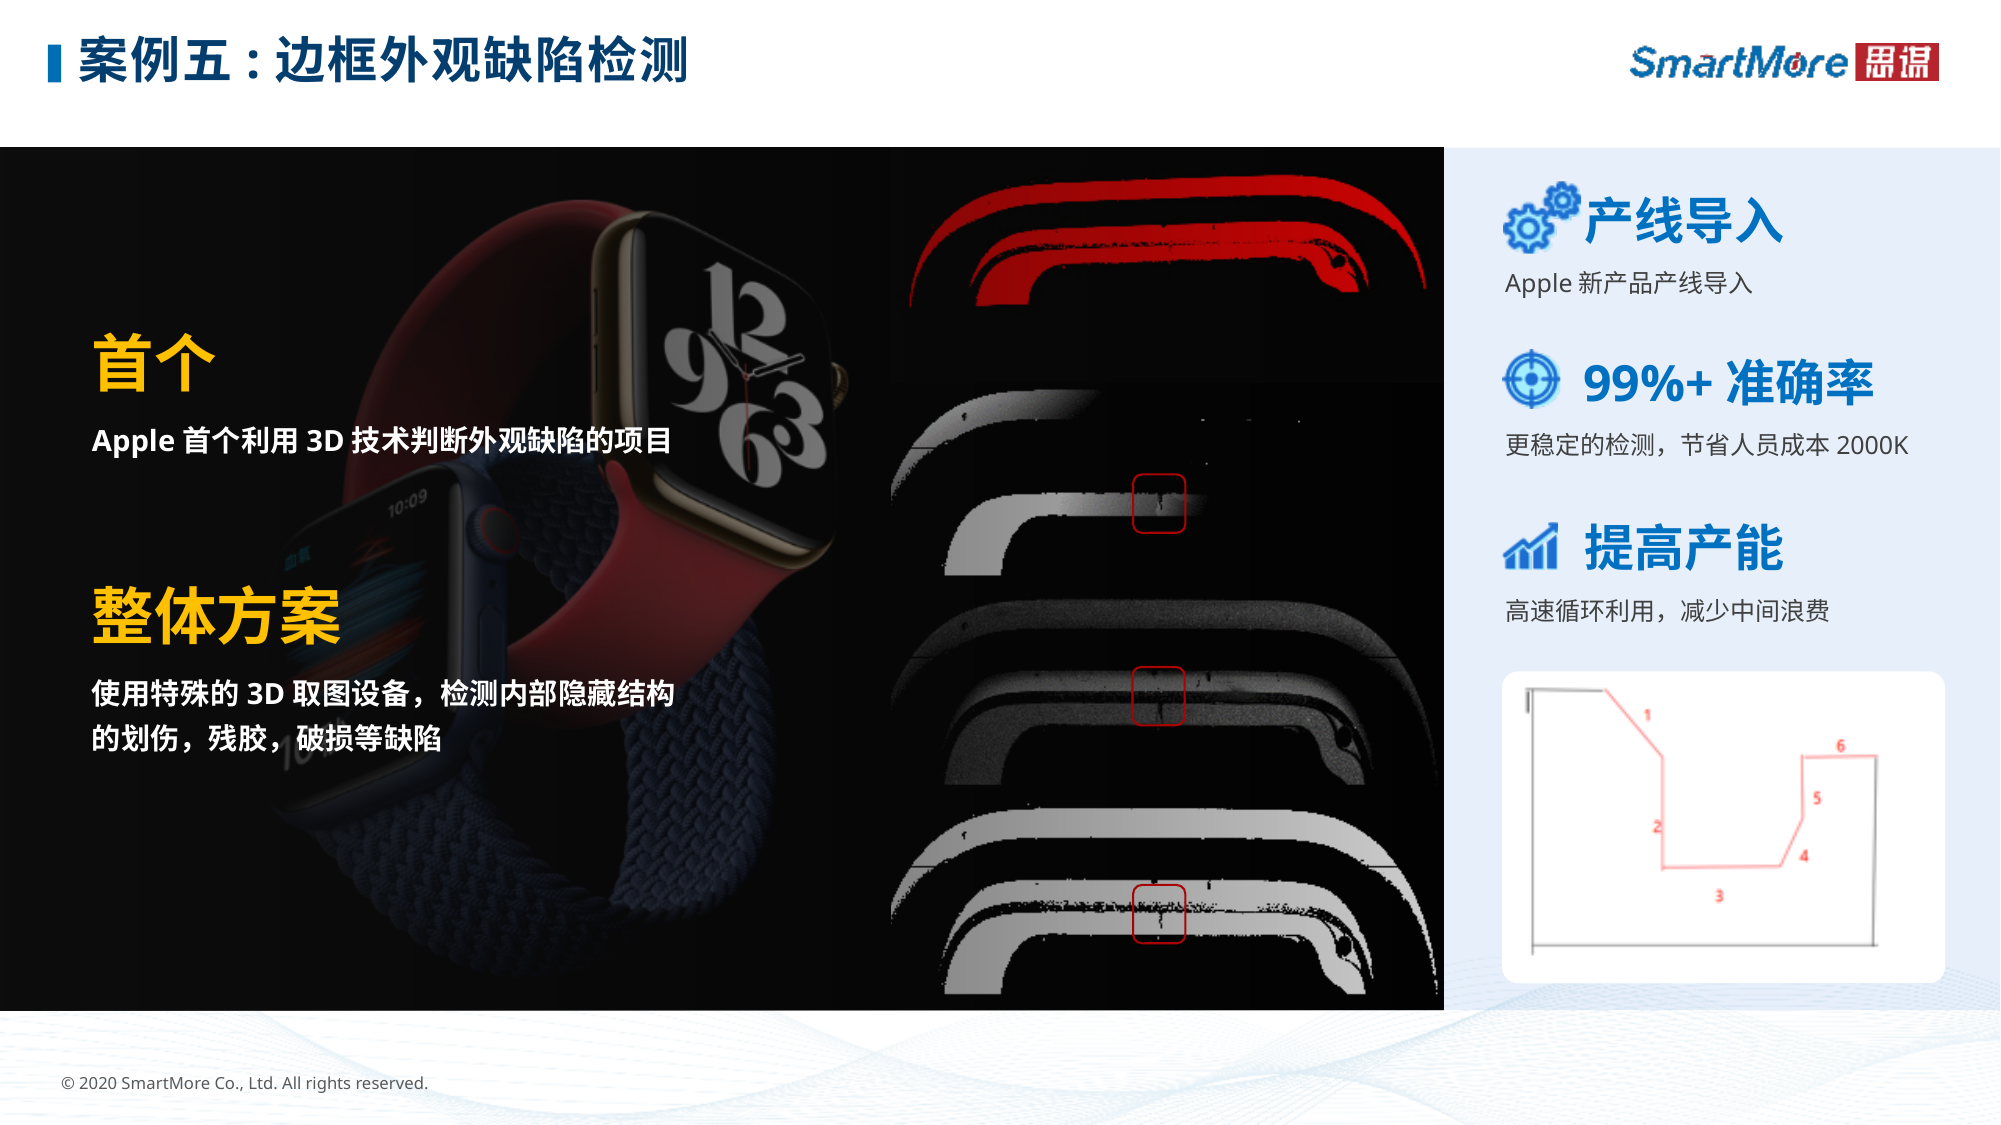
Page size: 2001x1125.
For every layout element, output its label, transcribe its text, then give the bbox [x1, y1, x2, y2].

picture [1501, 522, 1559, 570]
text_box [0, 147, 1444, 1010]
text_box 99%+准确率 更稳定的检测，节省人员成本2000K [1490, 303, 1963, 469]
text_box [1445, 147, 2000, 1011]
text_box 产线导入 Apple新产品产线导入 [1490, 136, 1963, 303]
picture [0, 0, 2001, 1125]
picture [1502, 180, 1582, 254]
picture [1501, 671, 1946, 984]
picture [1501, 349, 1561, 409]
text_box 提高产能 高速循环利用，减少中间浪费 [1490, 469, 1963, 661]
title 案例五:边框外观缺陷检测 [78, 34, 1565, 90]
